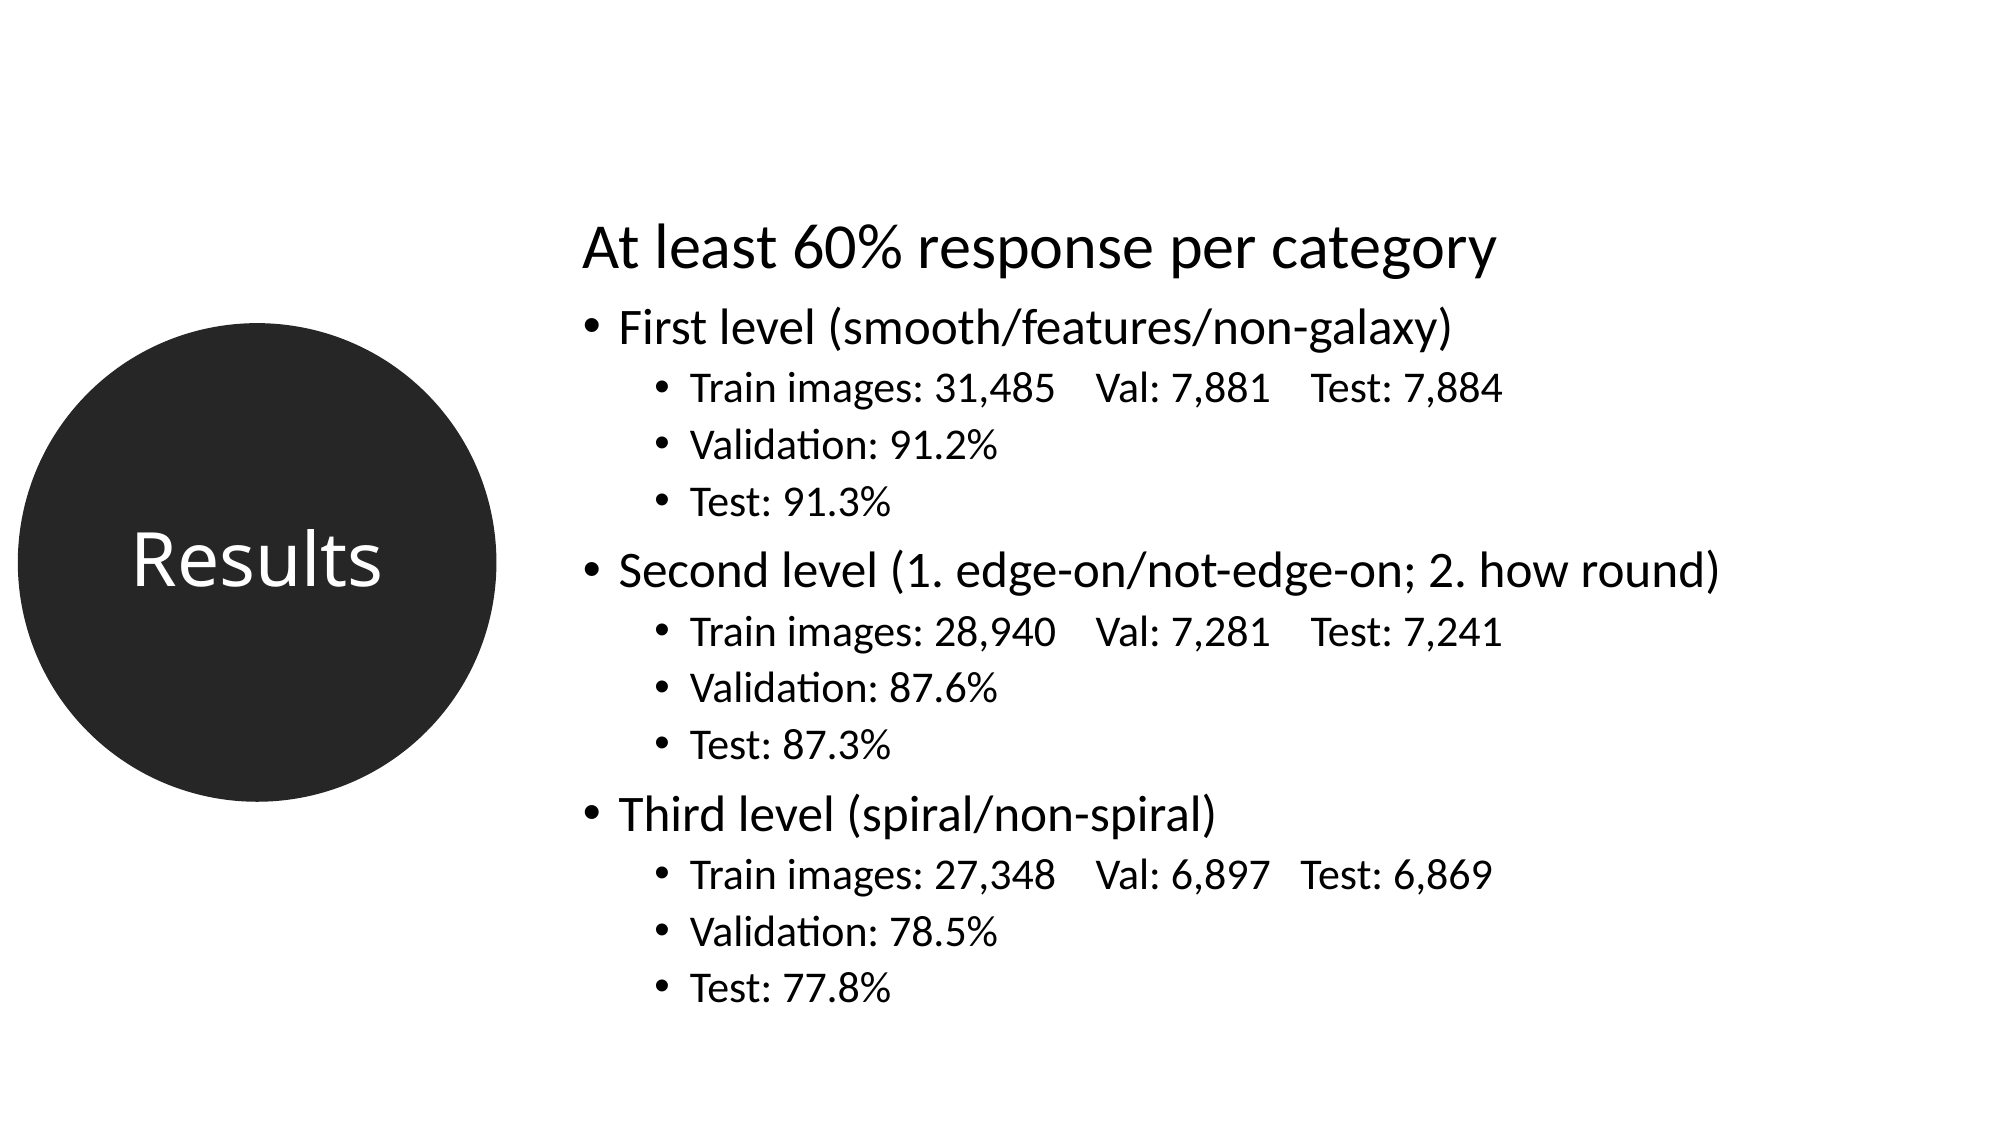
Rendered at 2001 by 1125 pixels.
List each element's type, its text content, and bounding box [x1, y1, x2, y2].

list At least 60% response per category First level (smooth/features/non-galaxy) Train images: 31,485 Val: 7,881 Test: 7,884 Validation: 91.2% Test: 91.3% Second level (1. edge-on/not-edge-on; 2. how round) Train images: 28,940 Val: 7,281 Test: 7,241 Validation: 87.6% Test: 87.3% Third level (spiral/non-spiral) Train images: 27,348 Val: 6,897 Test: 6,869 Validation: 78.5% Test: 77.8% [567, 205, 1883, 1028]
text_box Results [32, 337, 483, 788]
